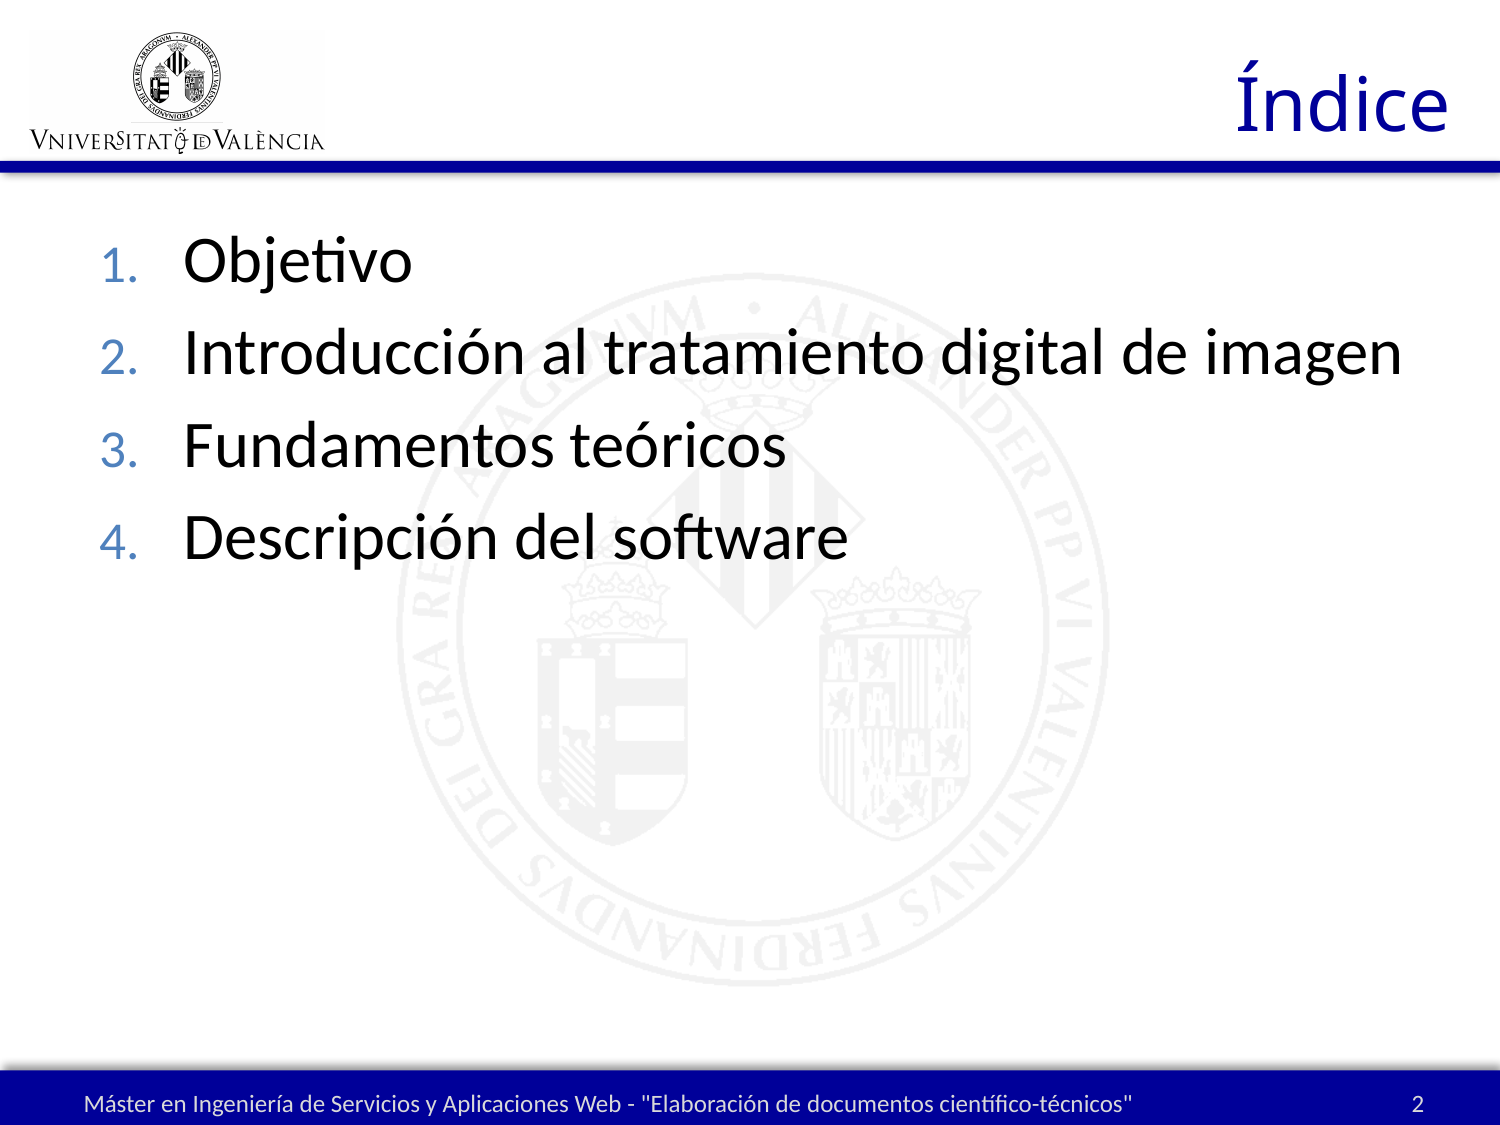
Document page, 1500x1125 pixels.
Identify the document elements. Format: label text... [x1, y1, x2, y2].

title Índice [360, 16, 1466, 154]
slide_number 2 [1364, 1070, 1440, 1125]
list Objetivo Introducción al tratamiento digital de imagen Fundamentos teóricos Descripción del software [70, 208, 1430, 1035]
picture [29, 30, 325, 154]
footer Máster en Ingeniería de Servicios y Aplicaciones Web - "Elaboración de documentos científico-técnicos" [68, 1070, 1353, 1125]
